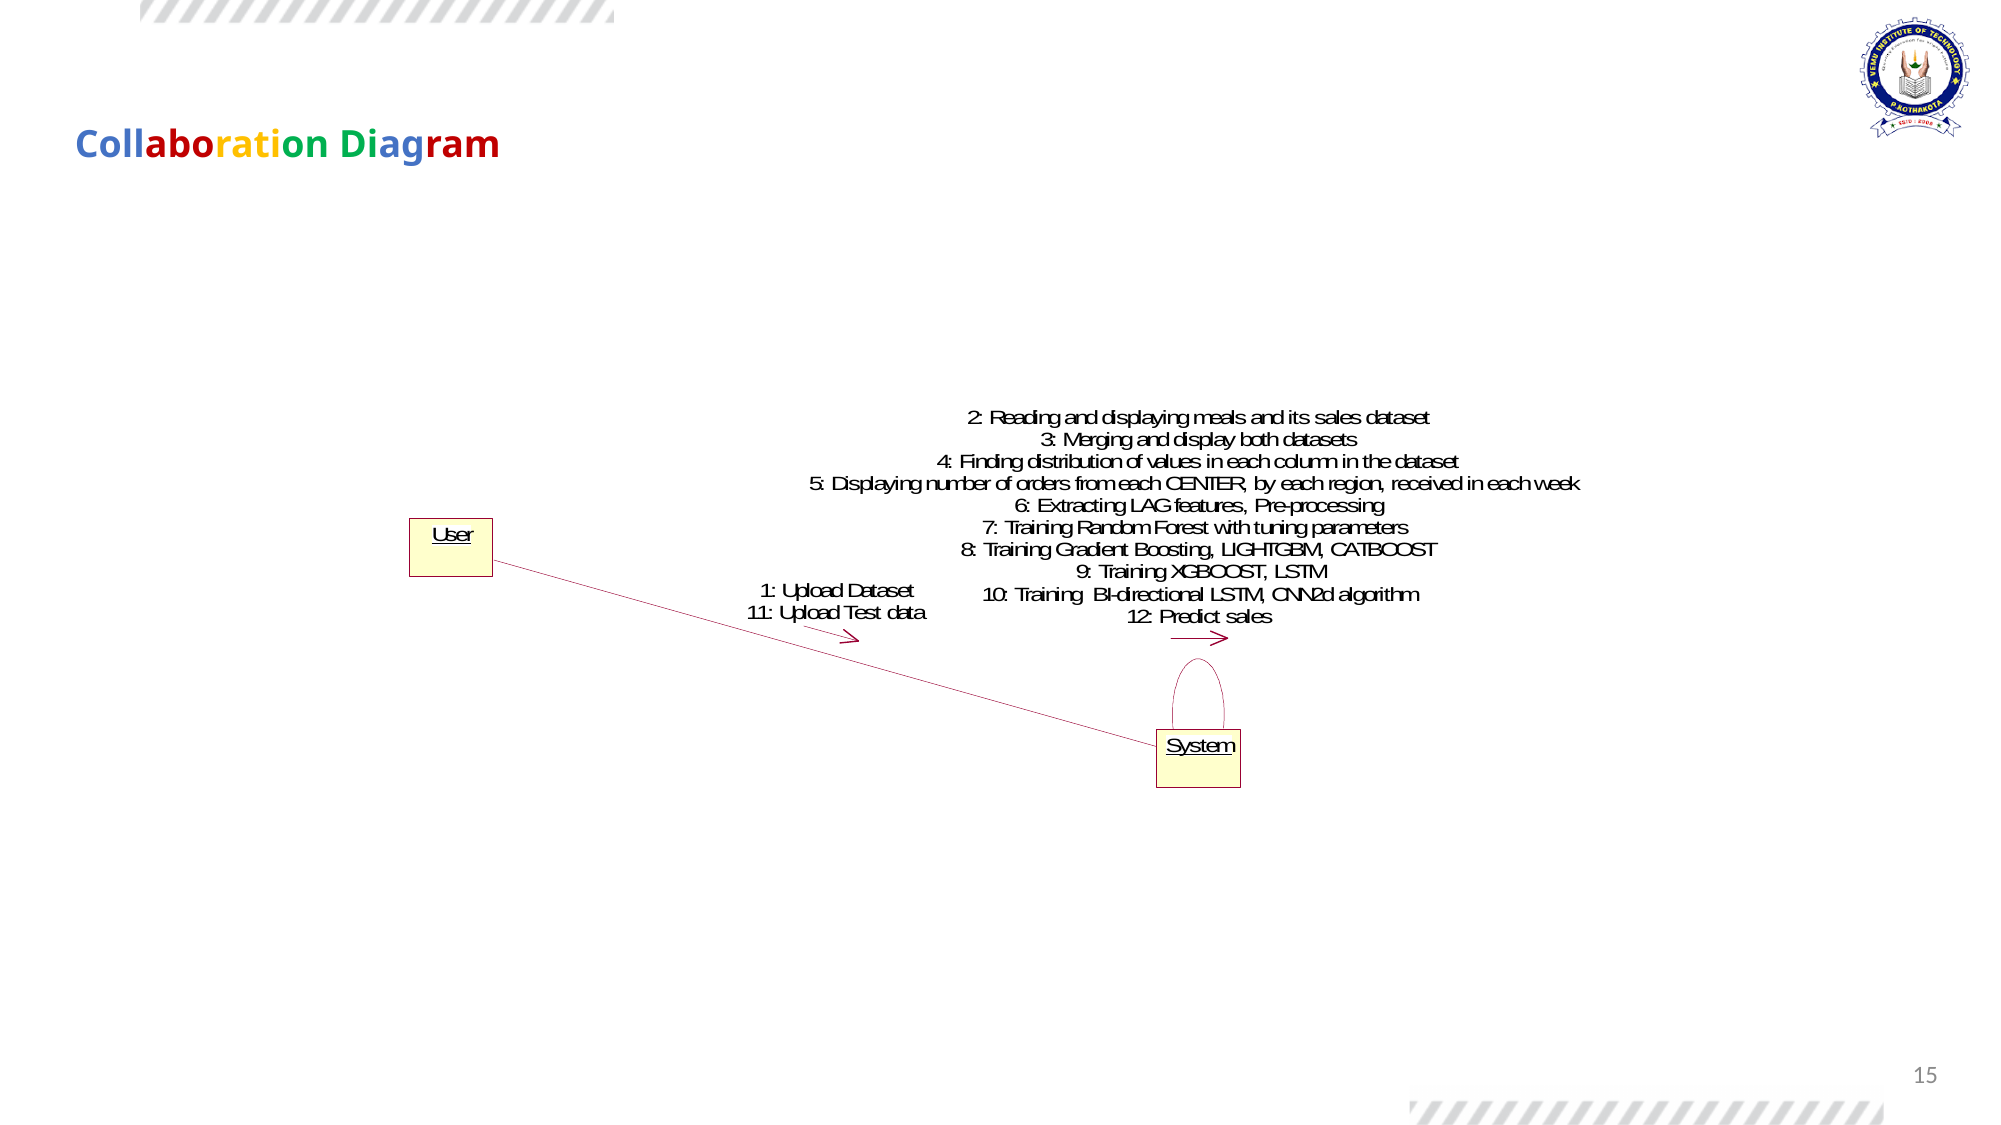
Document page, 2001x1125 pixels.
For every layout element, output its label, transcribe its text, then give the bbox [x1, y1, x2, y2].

picture [139, 0, 614, 40]
picture [1829, 0, 2000, 155]
slide_number 15 [1838, 1038, 1959, 1125]
text_box Collaboration Diagram [59, 112, 516, 173]
picture [1409, 1085, 1884, 1125]
picture [349, 387, 1650, 809]
